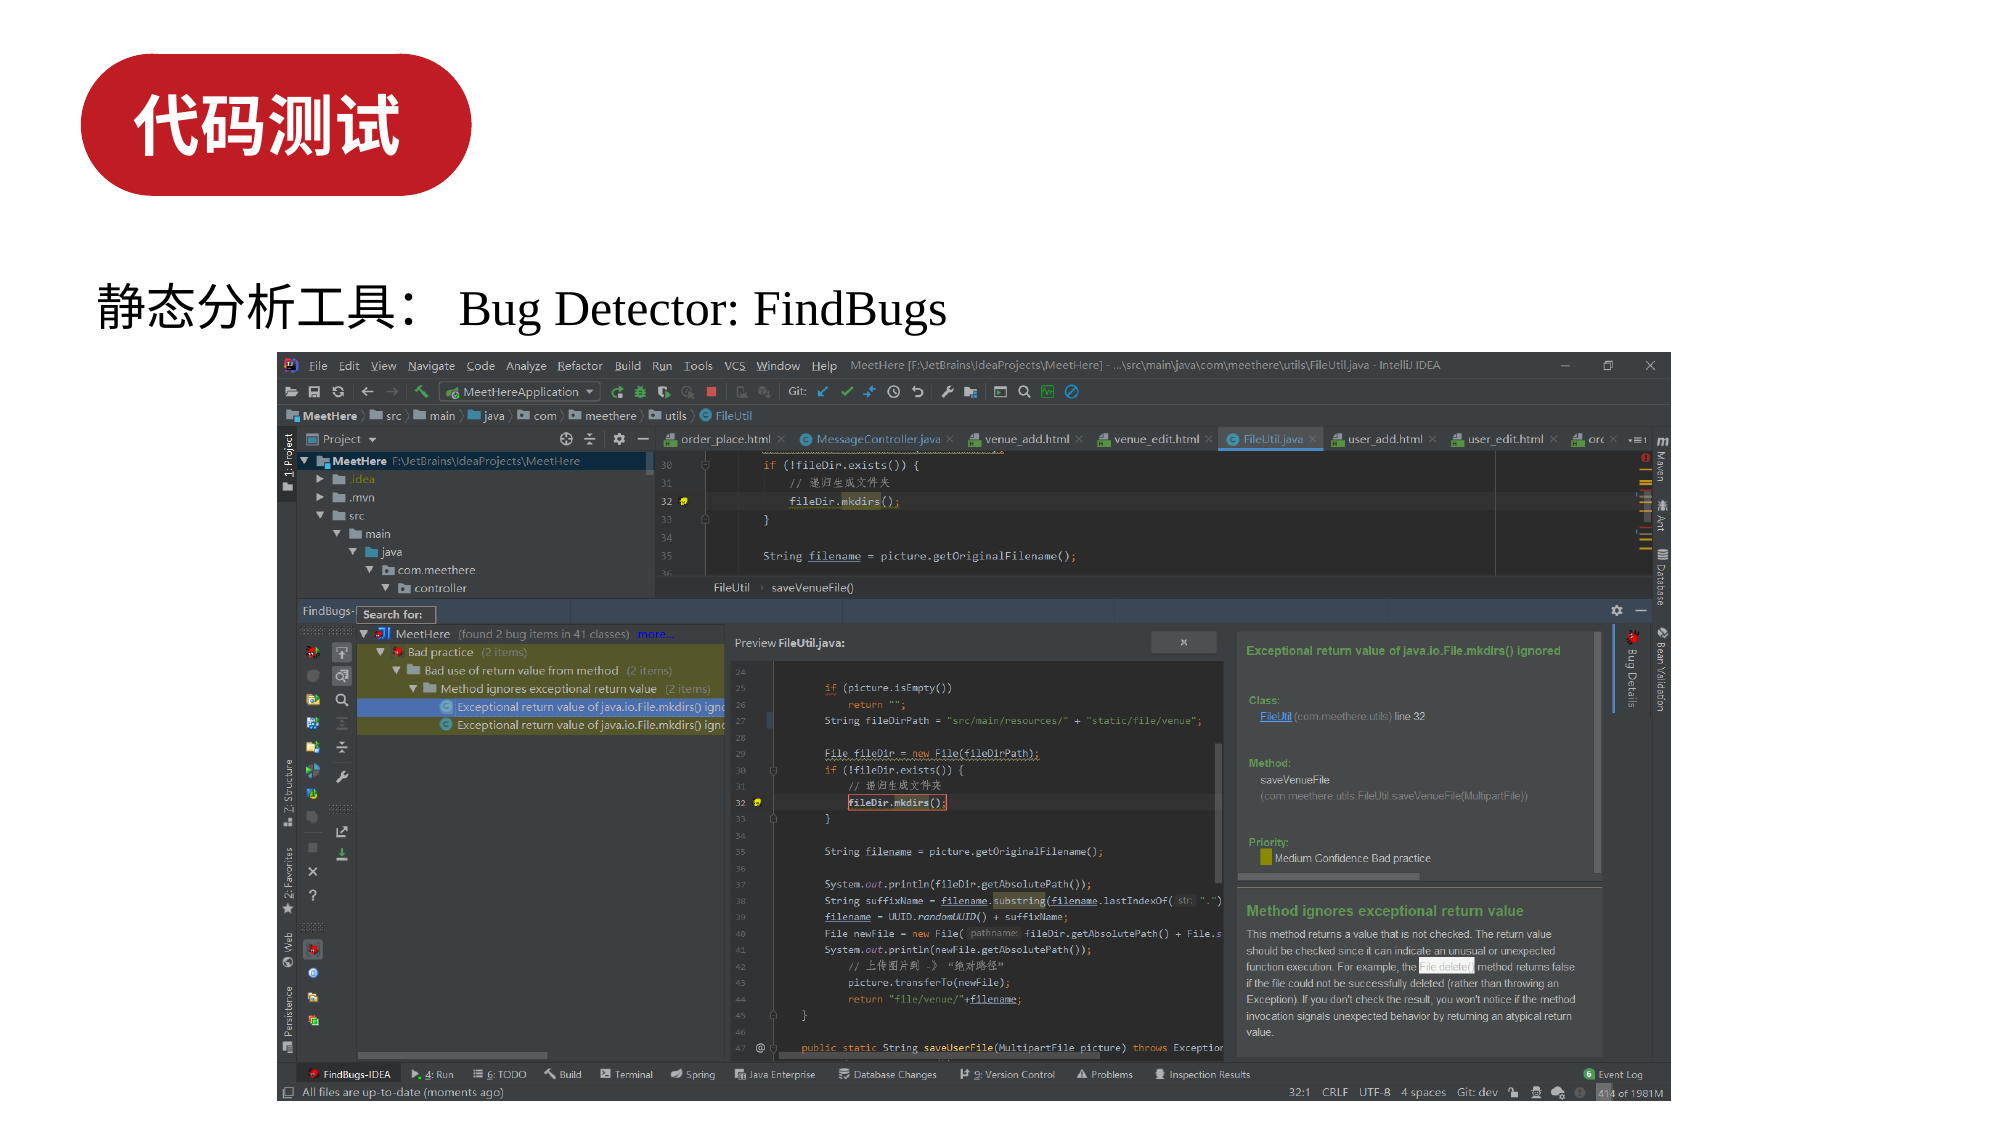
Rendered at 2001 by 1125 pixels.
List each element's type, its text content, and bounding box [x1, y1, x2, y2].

text_box 静态分析工具：Bug Detector: FindBugs [81, 237, 1732, 343]
picture [277, 352, 1671, 1101]
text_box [81, 54, 471, 195]
